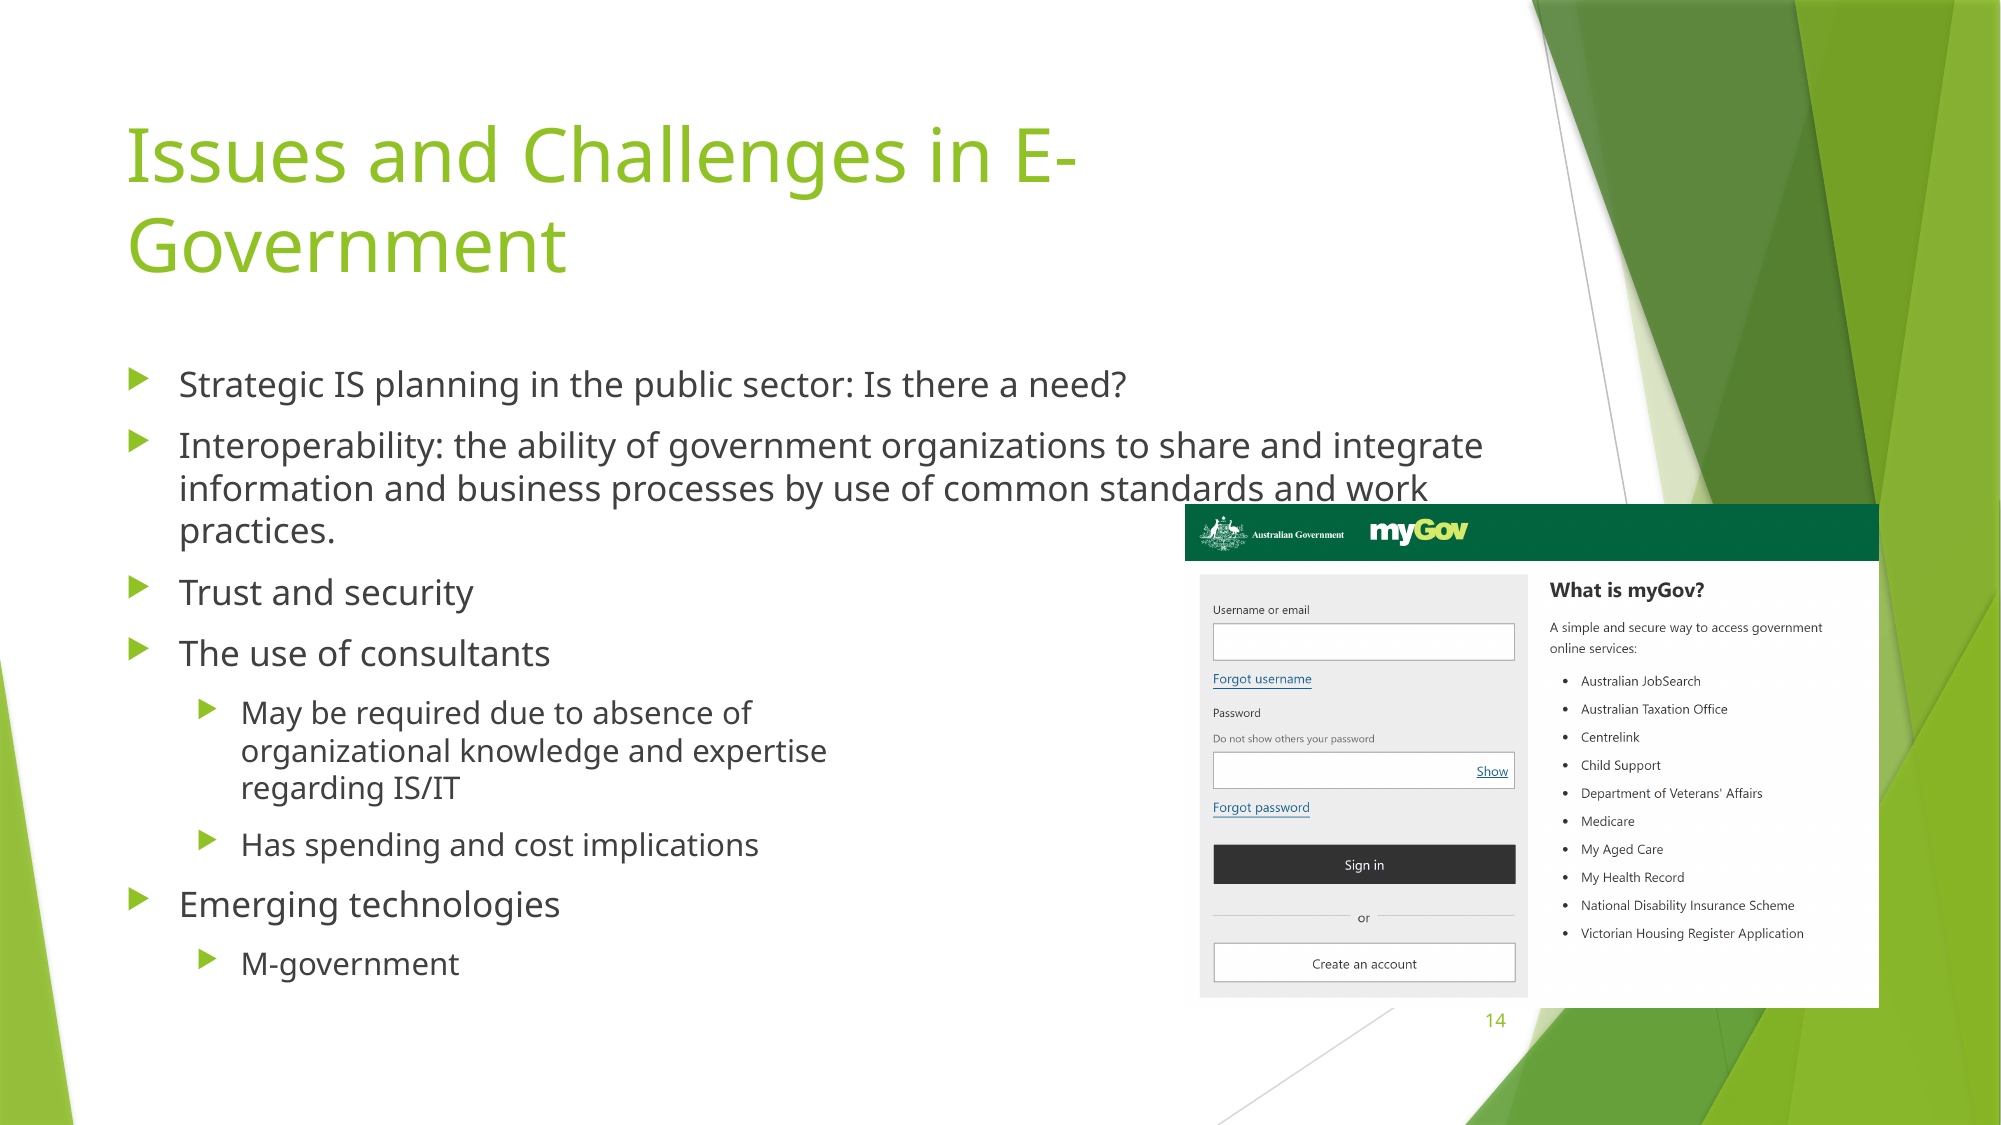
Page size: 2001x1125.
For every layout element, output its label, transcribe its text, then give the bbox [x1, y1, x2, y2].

title Issues and Challenges in E-Government [111, 99, 1522, 317]
list Strategic IS planning in the public sector: Is there a need? Interoperability: the ability of government organizations to share and integrate information and business processes by use of common standards and work practices. Trust and security The use of consultants May be required due to absence of organizational knowledge and expertise regarding IS/IT Has spending and cost implications Emerging technologies M-government [111, 354, 1522, 992]
picture [1185, 504, 1880, 1008]
slide_number 14 [1409, 1016, 1522, 1051]
